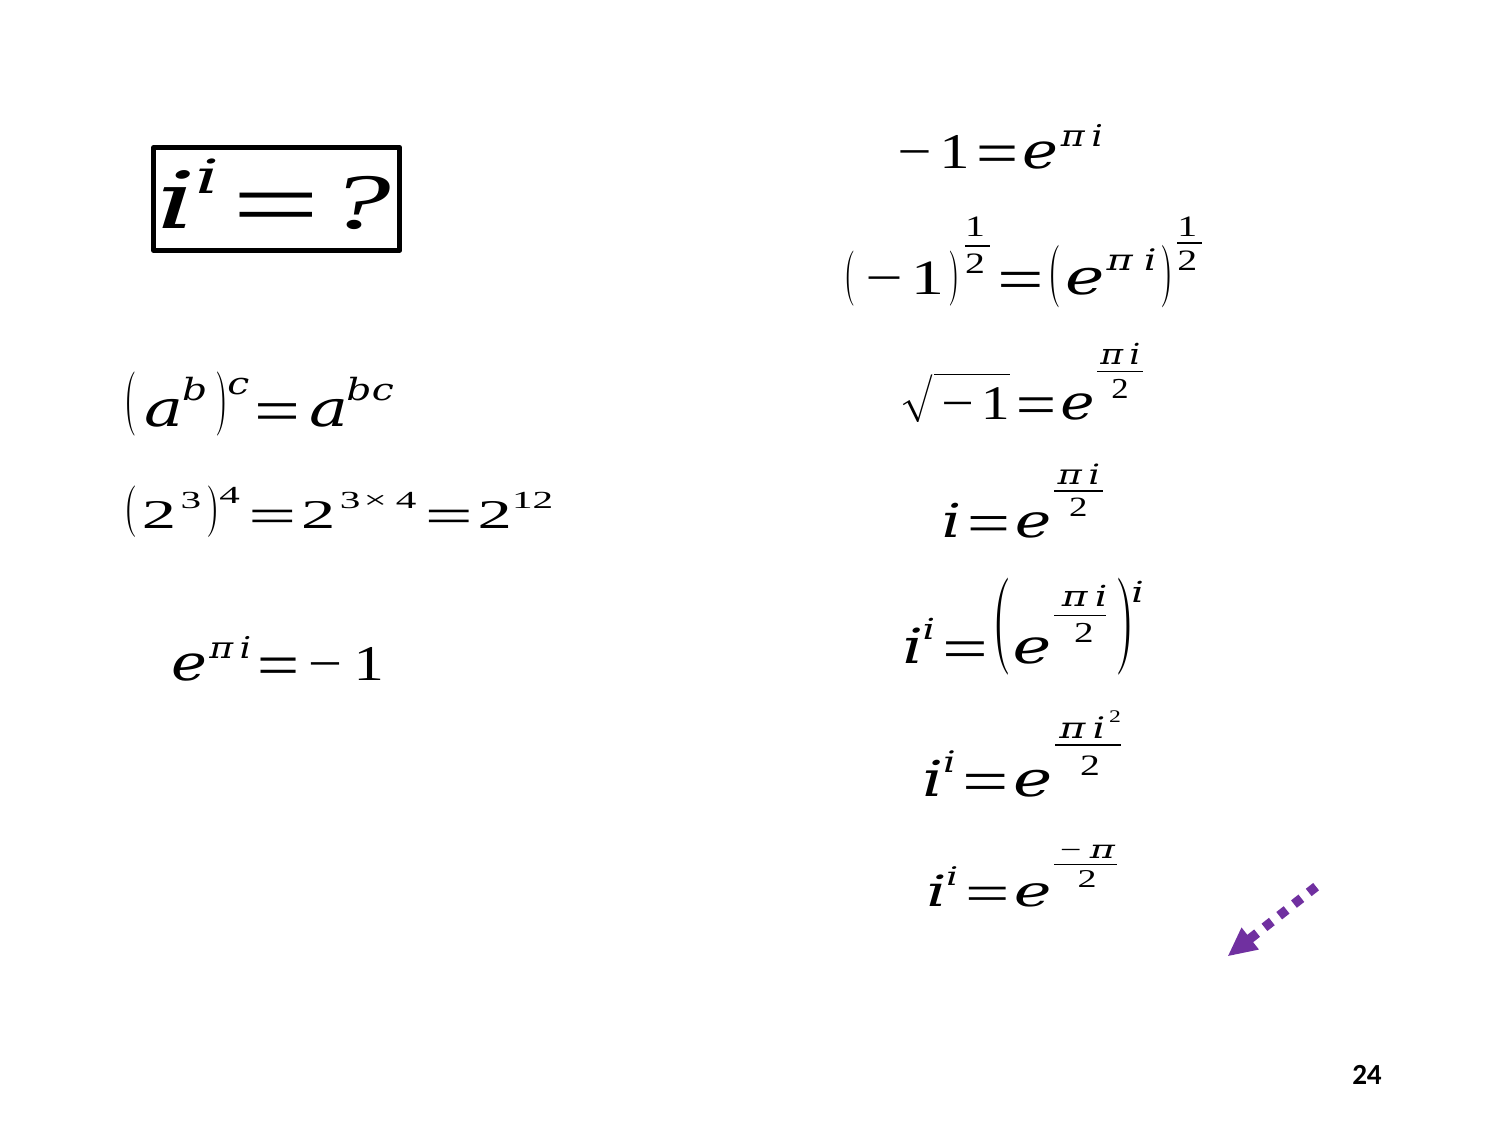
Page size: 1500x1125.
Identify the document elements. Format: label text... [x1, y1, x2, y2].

slide_number 24 [1059, 1042, 1397, 1103]
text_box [1228, 886, 1317, 956]
